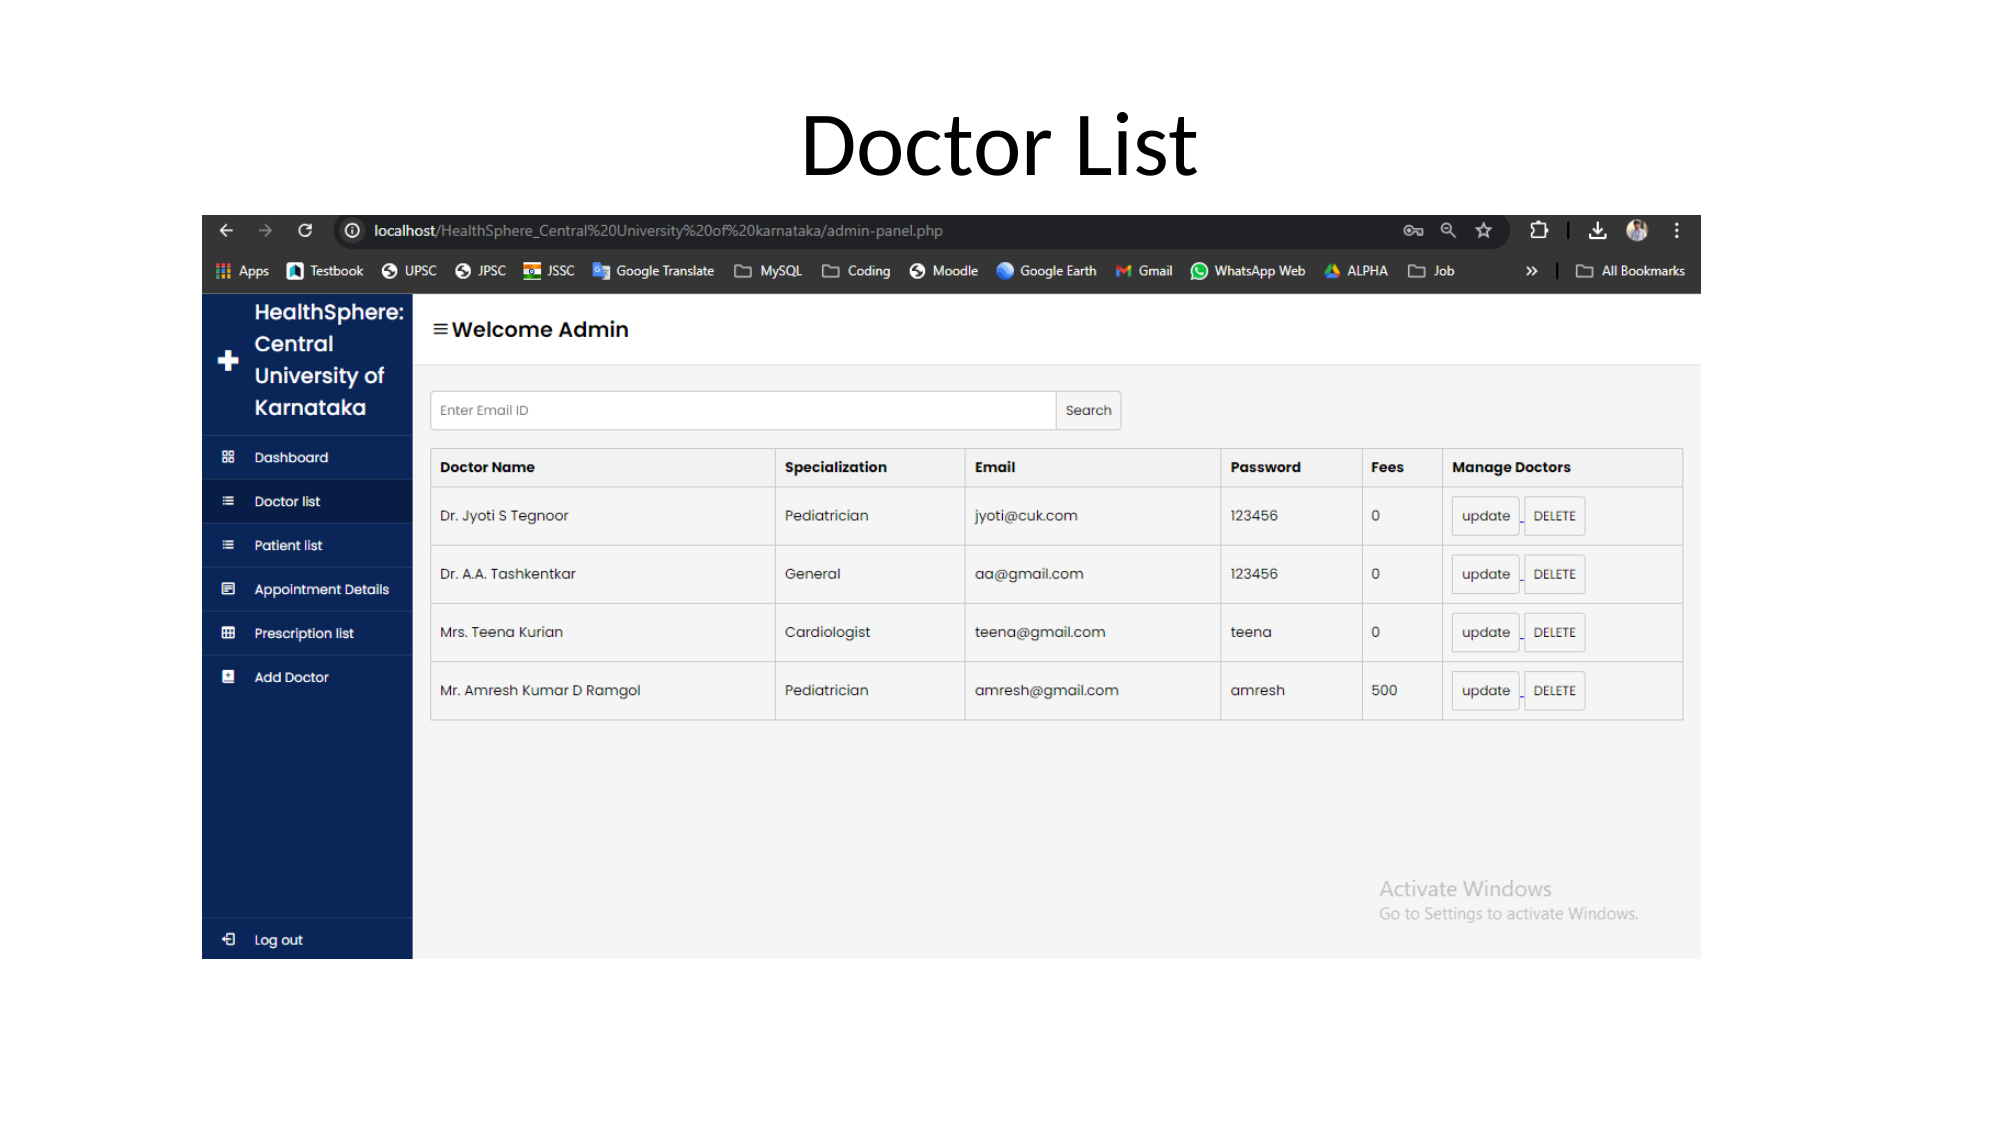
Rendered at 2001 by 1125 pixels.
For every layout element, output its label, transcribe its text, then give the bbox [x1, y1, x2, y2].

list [201, 215, 1701, 959]
title Doctor List [99, 45, 1900, 233]
